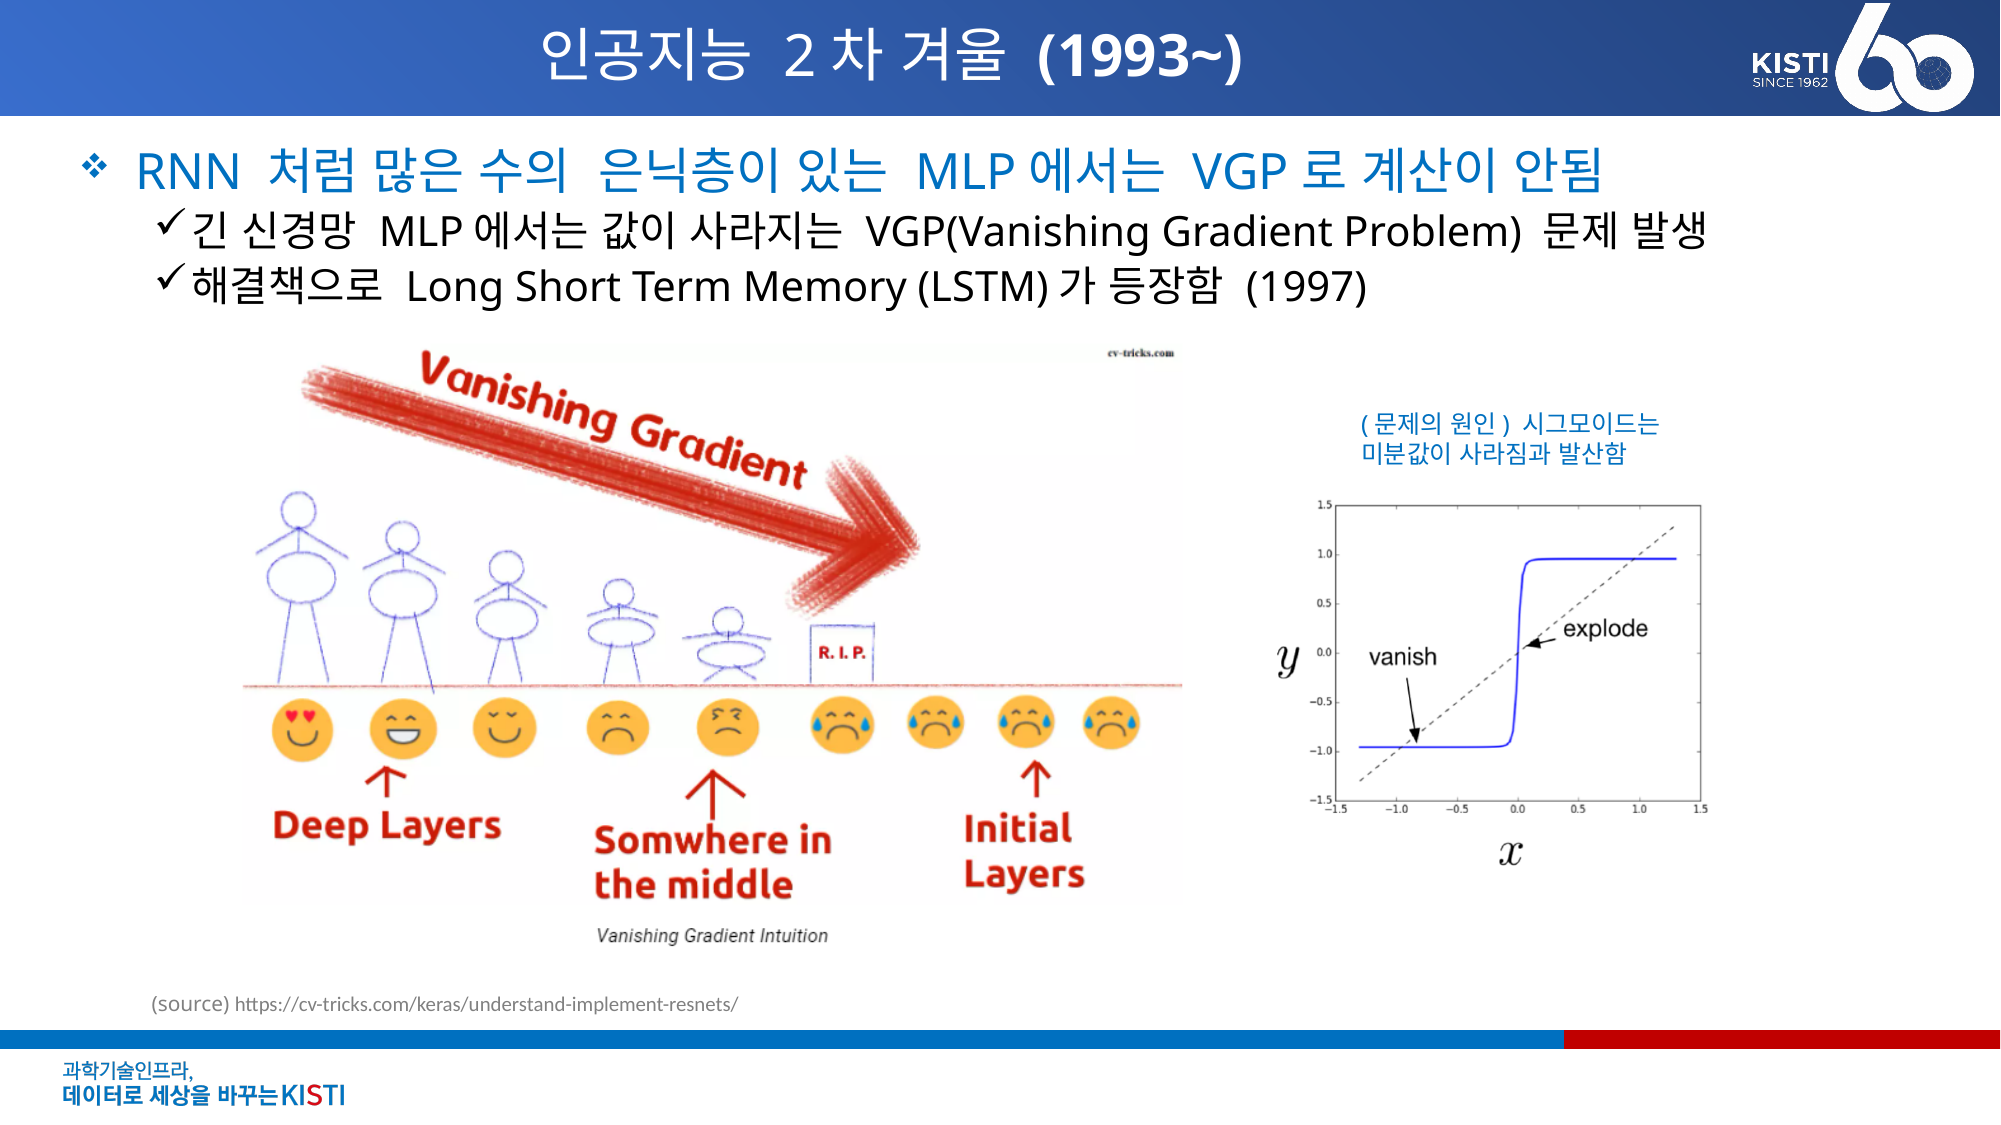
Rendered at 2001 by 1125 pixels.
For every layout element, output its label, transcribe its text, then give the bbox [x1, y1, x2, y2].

picture [215, 321, 1195, 955]
list RNN 처럼 많은 수의 은닉층이 있는 MLP에서는 VGP로 계산이 안됨 긴 신경망 MLP에서는 값이 사라지는 VGP(Vanishing Gradient Problem) 문제 발생 해결책으로 Long Short Term Memory (LSTM)가 등장함 (1997) [63, 138, 1958, 983]
picture [63, 1061, 344, 1106]
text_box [1245, 400, 1746, 888]
picture [1753, 3, 1974, 112]
text_box (source) https://cv-tricks.com/keras/understand-implement-resnets/ [136, 983, 1534, 1023]
title 인공지능 2차 겨울 (1993~) [63, 0, 1720, 116]
